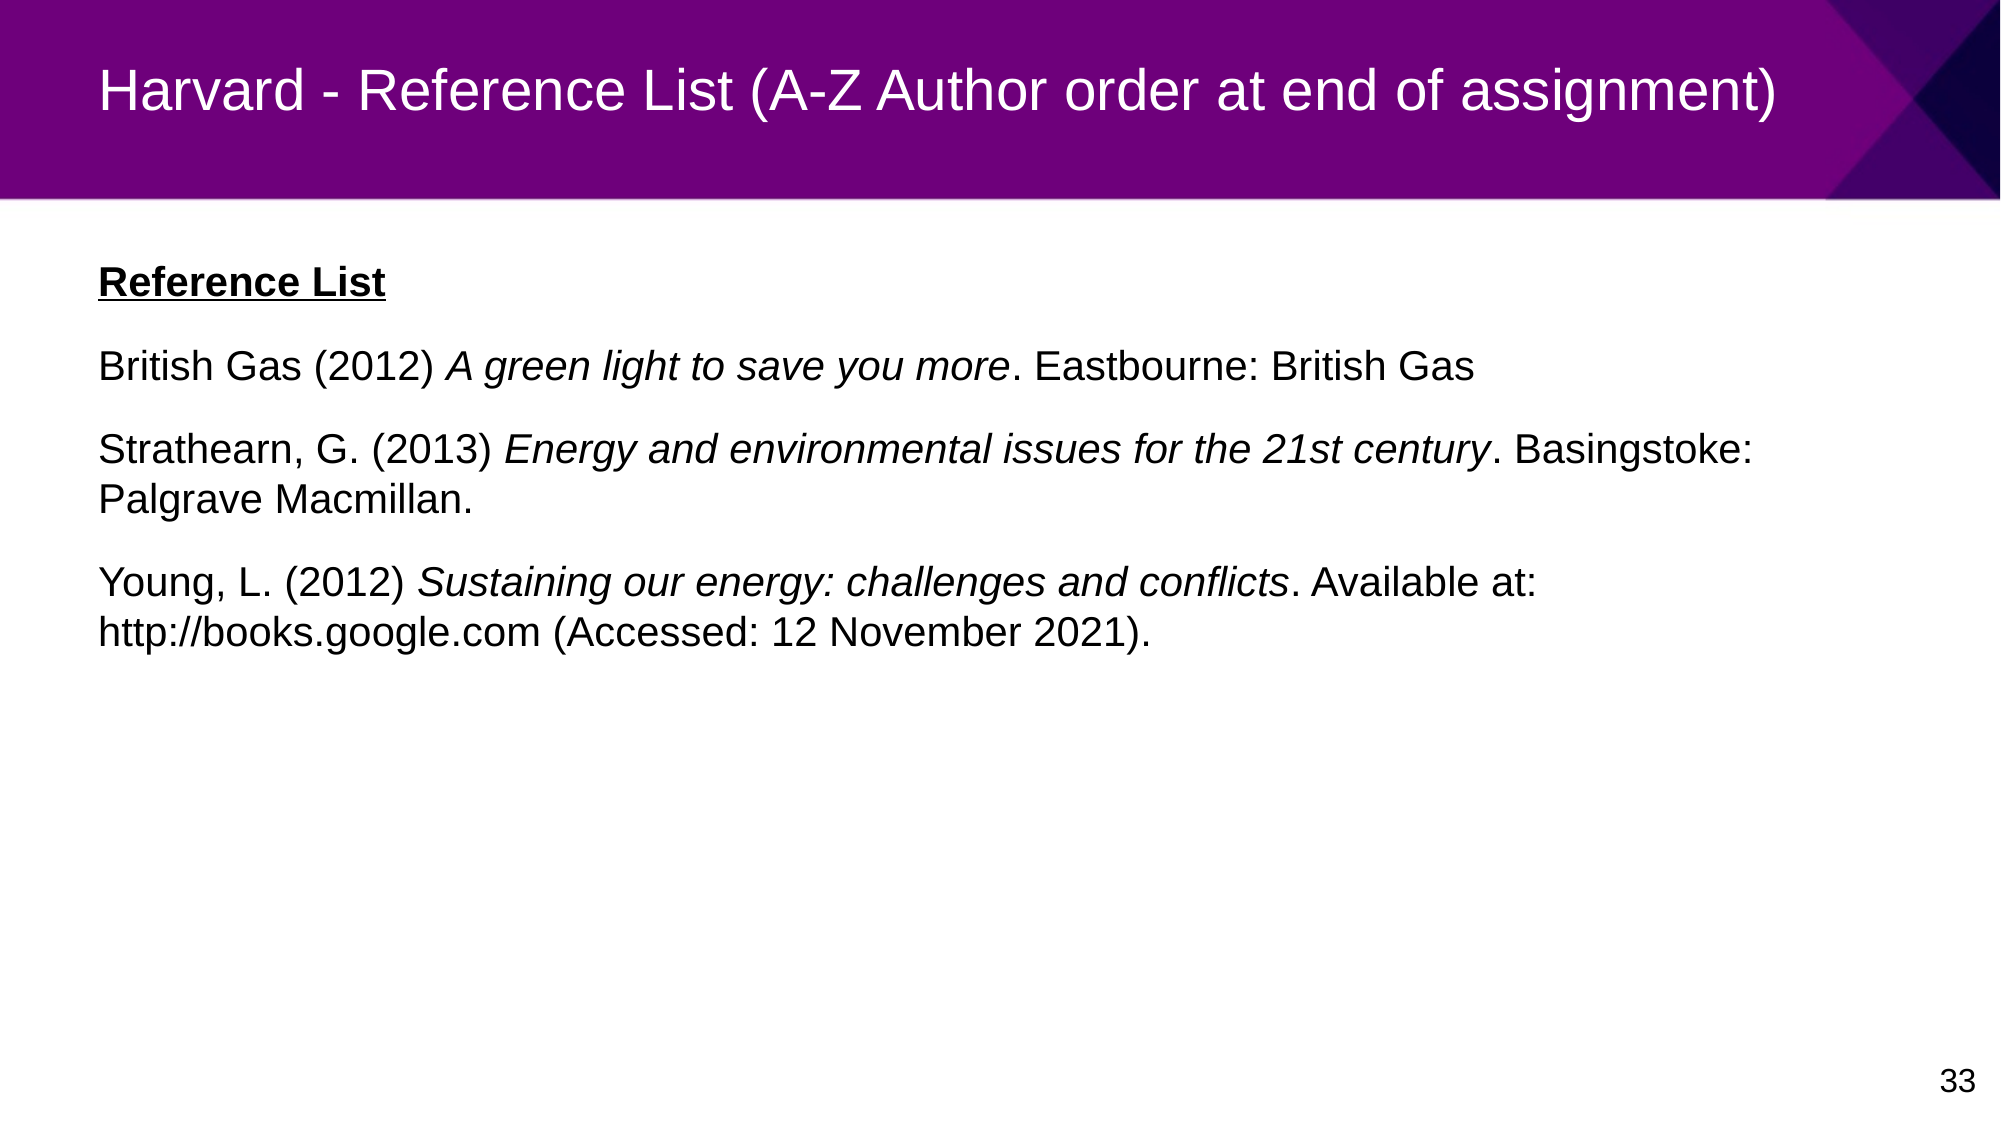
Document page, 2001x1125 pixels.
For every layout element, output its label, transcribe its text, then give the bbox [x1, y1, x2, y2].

list Reference List British Gas (2012) A green light to save you more. Eastbourne: British Gas Strathearn, G. (2013) Energy and environmental issues for the 21st century. Basingstoke: Palgrave Macmillan. Young, L. (2012) Sustaining our energy: challenges and conflicts. Available at: http://books.google.com (Accessed: 12 November 2021). [83, 247, 1922, 988]
title Harvard - Reference List (A-Z Author order at end of assignment) [83, 45, 1884, 179]
picture [0, 0, 2001, 1125]
